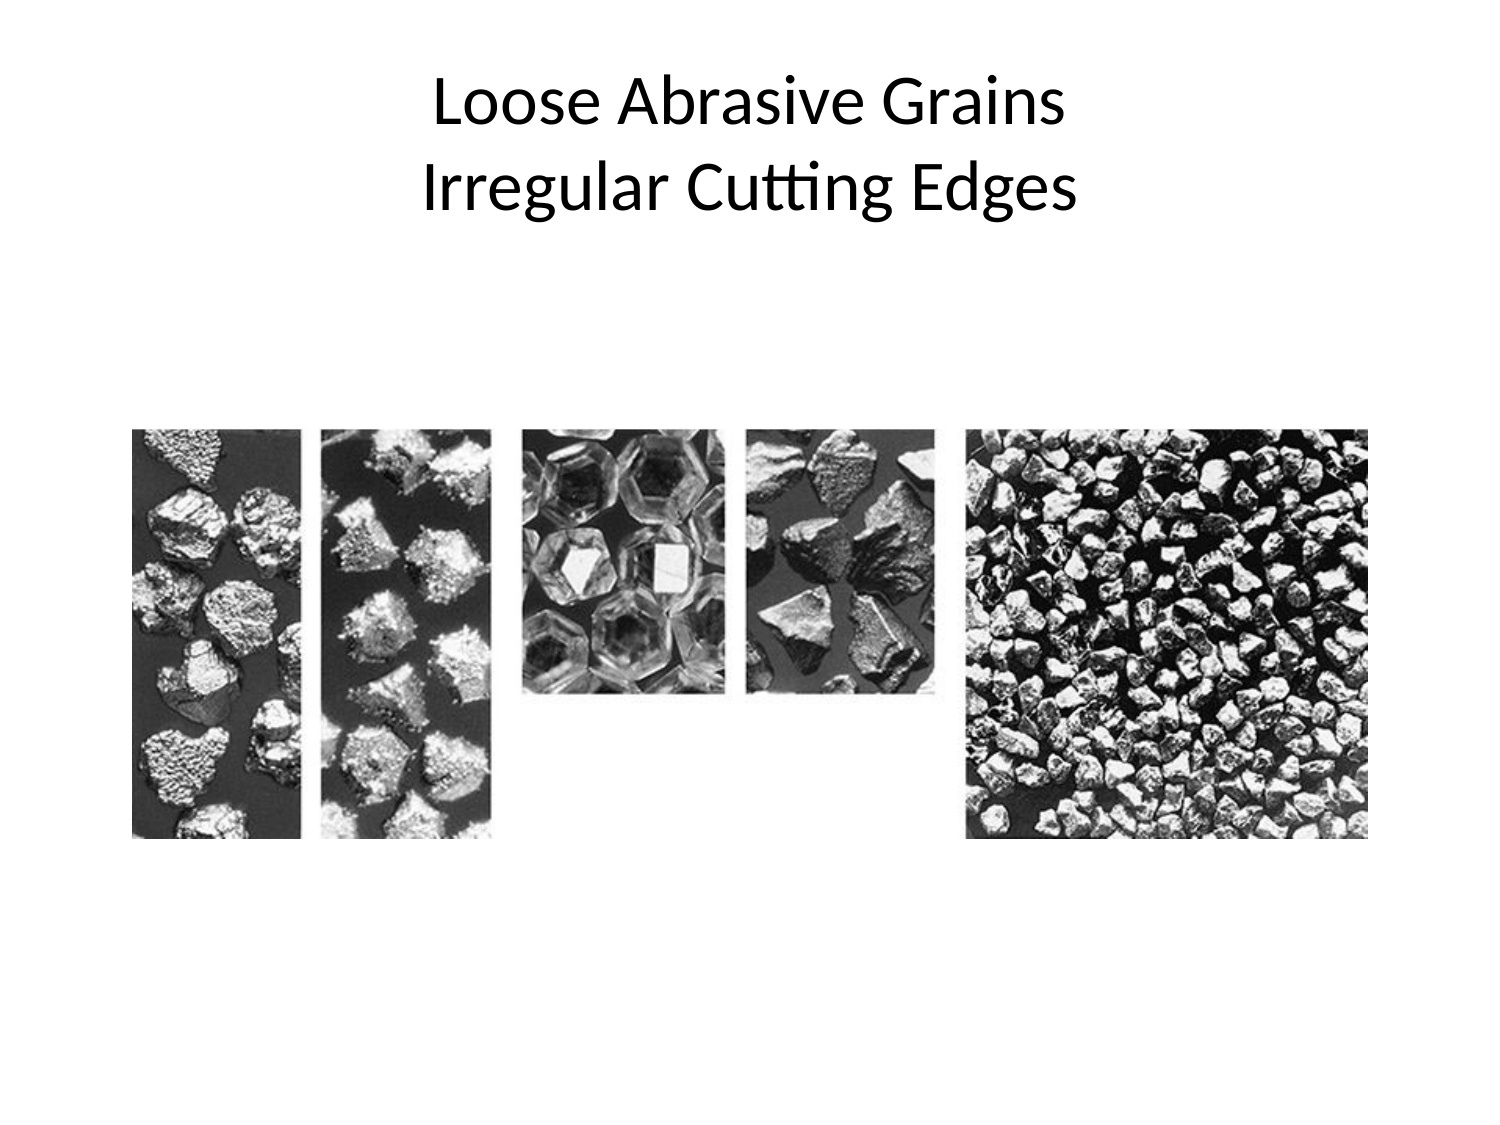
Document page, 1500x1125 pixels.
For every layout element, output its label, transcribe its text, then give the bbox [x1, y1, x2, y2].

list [132, 428, 1368, 839]
title Loose Abrasive Grains Irregular Cutting Edges [75, 45, 1425, 233]
